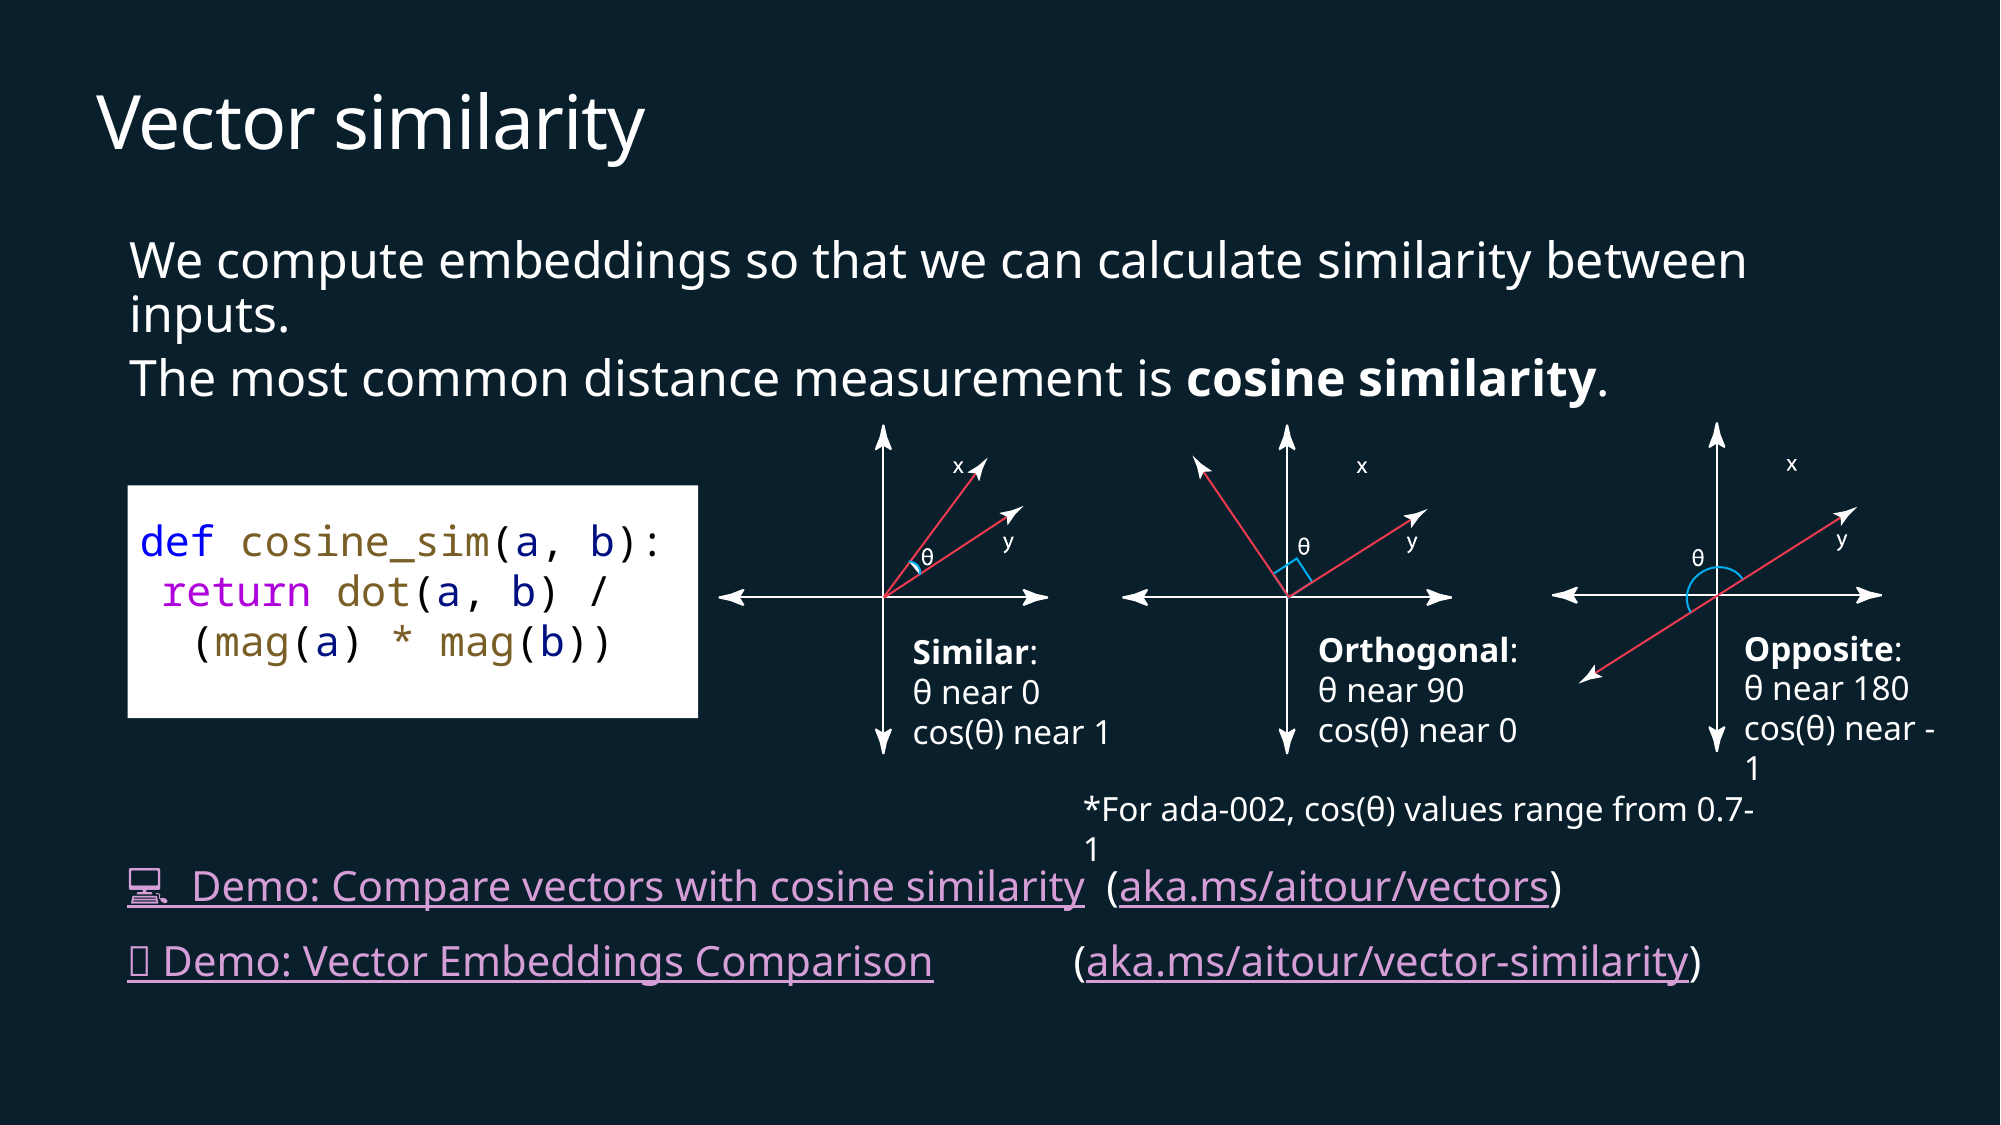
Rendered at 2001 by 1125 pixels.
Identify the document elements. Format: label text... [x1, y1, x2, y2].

text_box Similar: θ near 0 cos(θ) near 1 [1049, 631, 1122, 752]
list We compute embeddings so that we can calculate similarity between inputs. The most common distance measurement is cosine similarity. [129, 235, 1904, 538]
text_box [1122, 424, 1452, 755]
text_box *For ada-002, cos(θ) values range from 0.7-1 [1082, 788, 1763, 869]
text_box Opposite: θ near 180 cos(θ) near -1 [1744, 627, 1954, 788]
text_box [718, 424, 1049, 755]
title Vector similarity [96, 75, 1904, 166]
text_box [127, 485, 699, 719]
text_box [1552, 422, 1882, 752]
text_box def cosine_sim(a, b): return dot(a, b) / (mag(a) * mag(b)) [139, 515, 687, 716]
text_box Orthogonal: θ near 90 cos(θ) near 0 [1452, 629, 1528, 749]
text_box 🔗 Demo: Vector Embeddings Comparison (aka.ms/aitour/vector-similarity) [126, 934, 2000, 992]
text_box 💻 Demo: Compare vectors with cosine similarity (aka.ms/aitour/vectors) [126, 859, 1954, 917]
